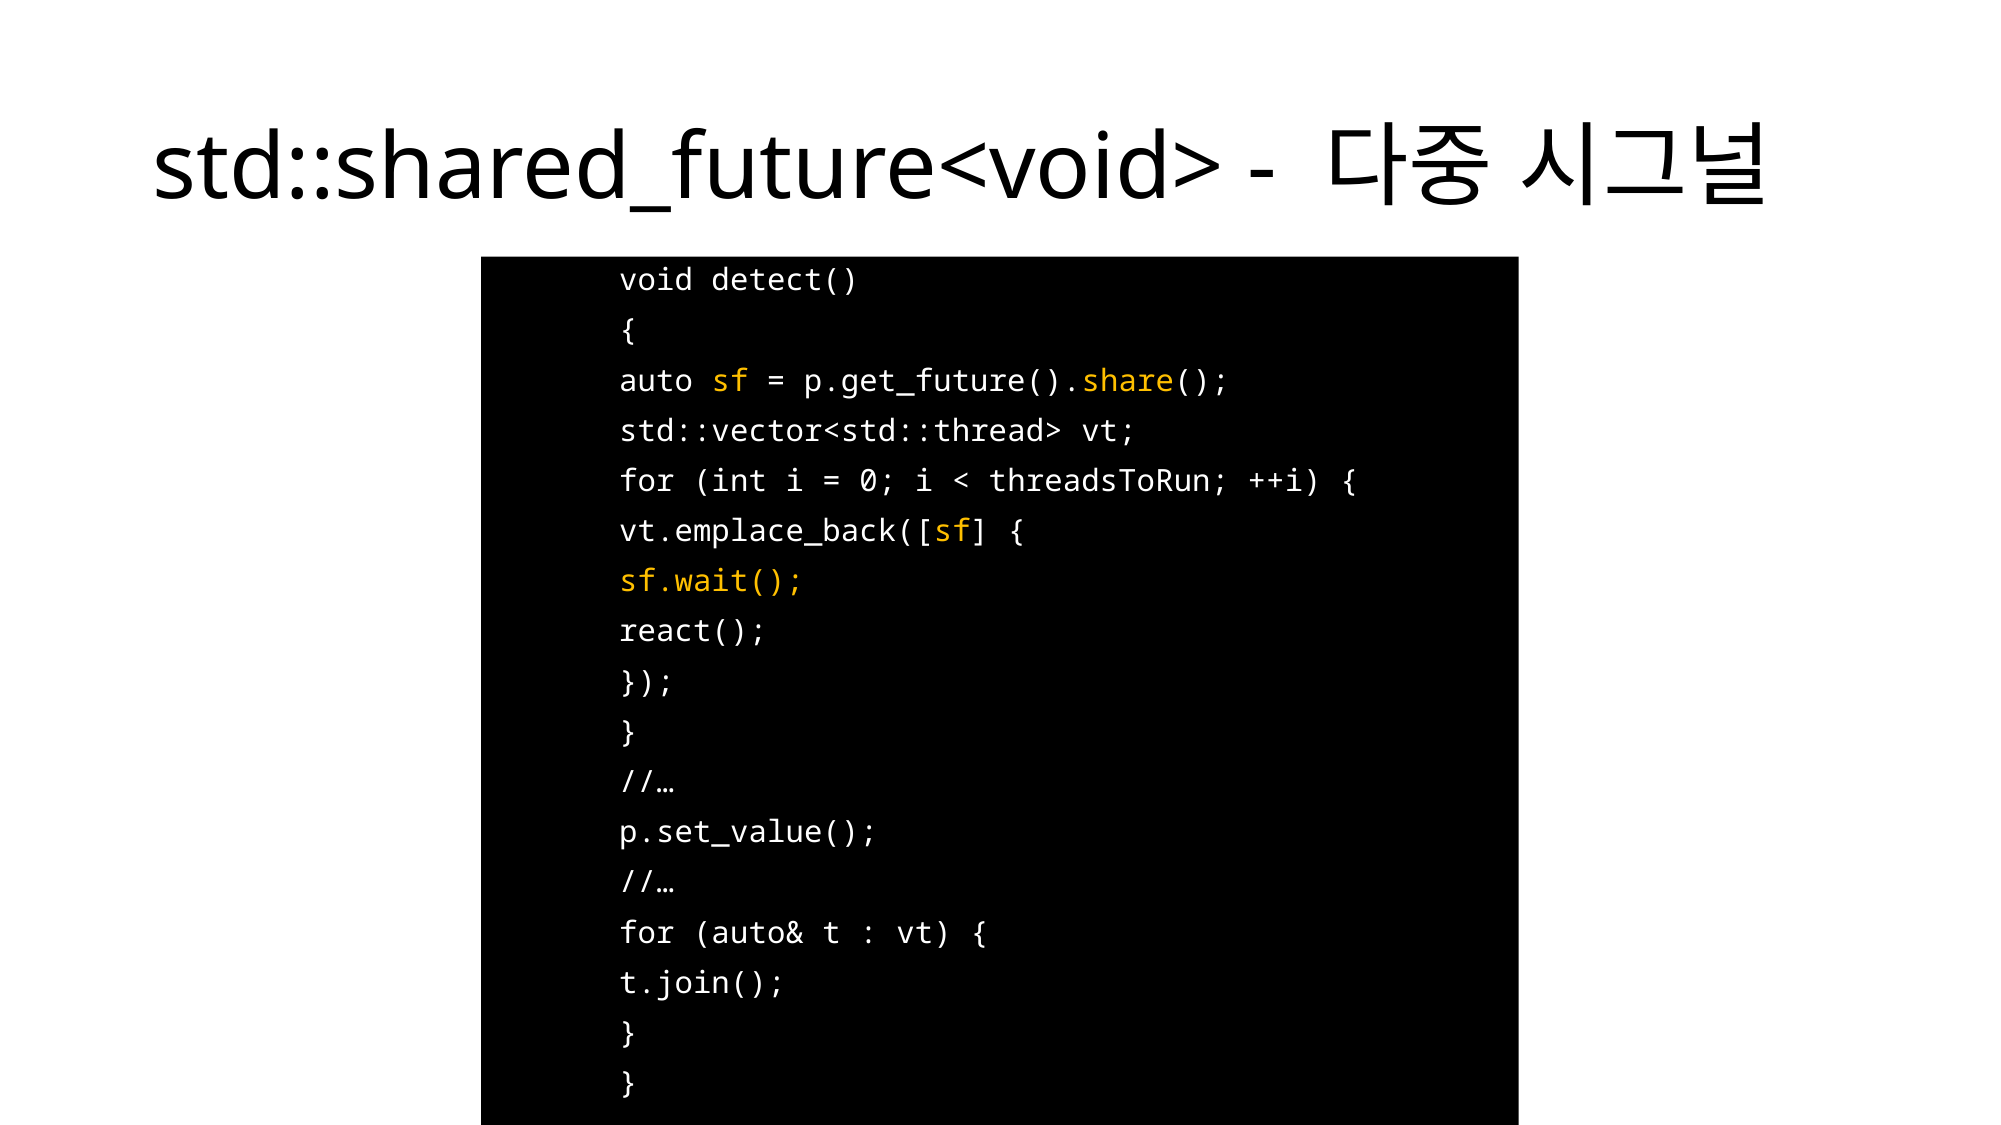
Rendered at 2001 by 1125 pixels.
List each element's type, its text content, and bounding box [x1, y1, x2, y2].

text_box void detect() { auto sf = p.get_future().share(); std::vector<std::thread> vt; for (int i = 0; i < threadsToRun; ++i) { vt.emplace_back([sf] { sf.wait(); react(); }); } //… p.set_value(); //… for (auto& t : vt) { t.join(); } } [481, 256, 1519, 1125]
title std::shared_future<void> - 다중 시그널 [137, 59, 1863, 278]
